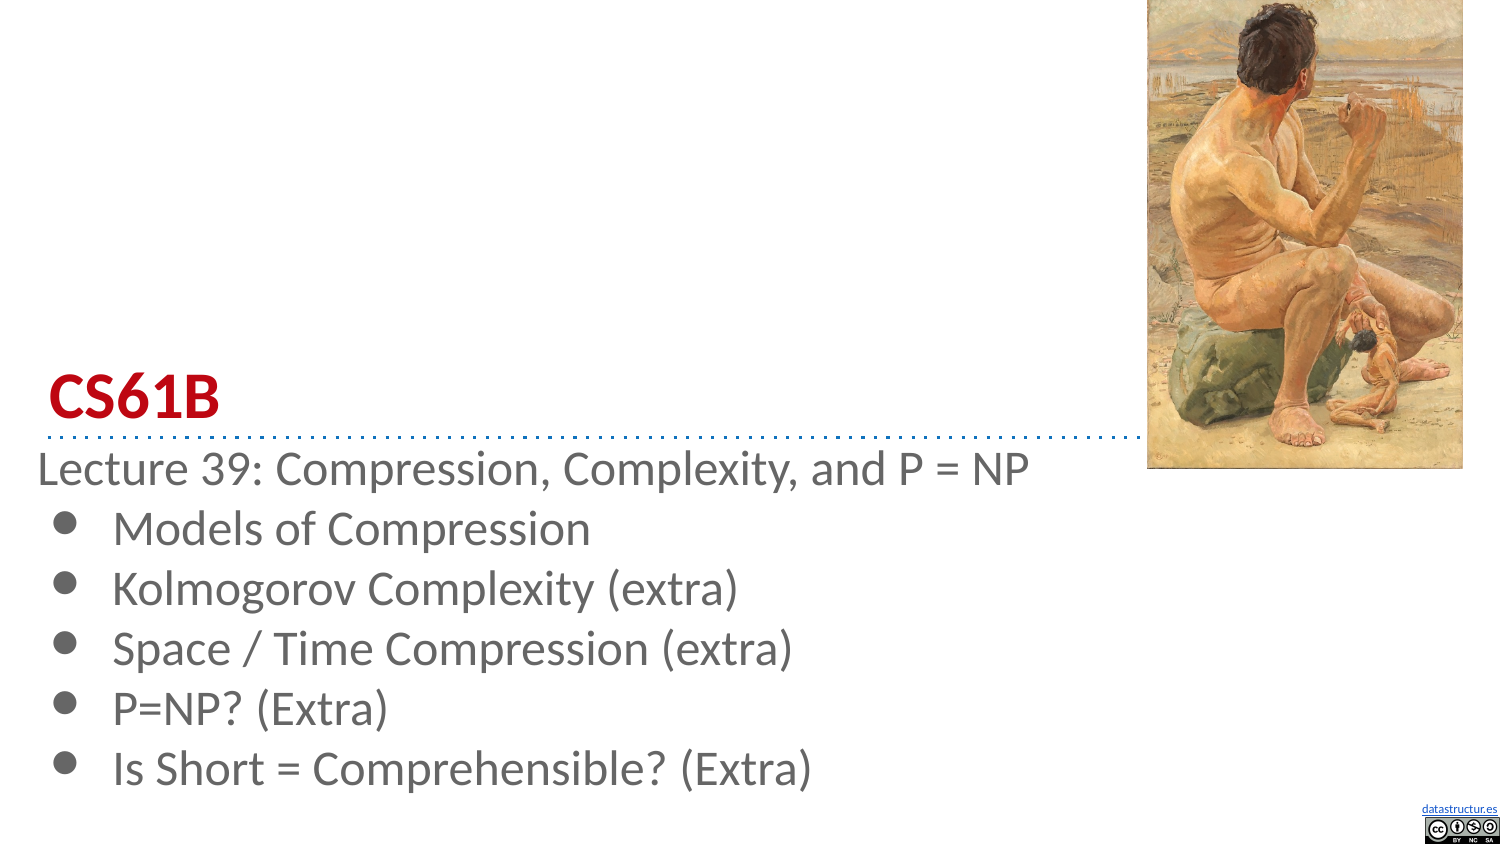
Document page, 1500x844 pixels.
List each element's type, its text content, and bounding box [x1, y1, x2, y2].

picture [1147, 0, 1463, 469]
title CS61B [34, 318, 889, 420]
picture [1425, 817, 1500, 844]
subtitle Lecture 39: Compression, Complexity, and P = NP Models of Compression Kolmogorov Complexity (extra) Space / Time Compression (extra) P=NP? (Extra) Is Short = Comprehensible? (Extra) [22, 420, 1478, 549]
